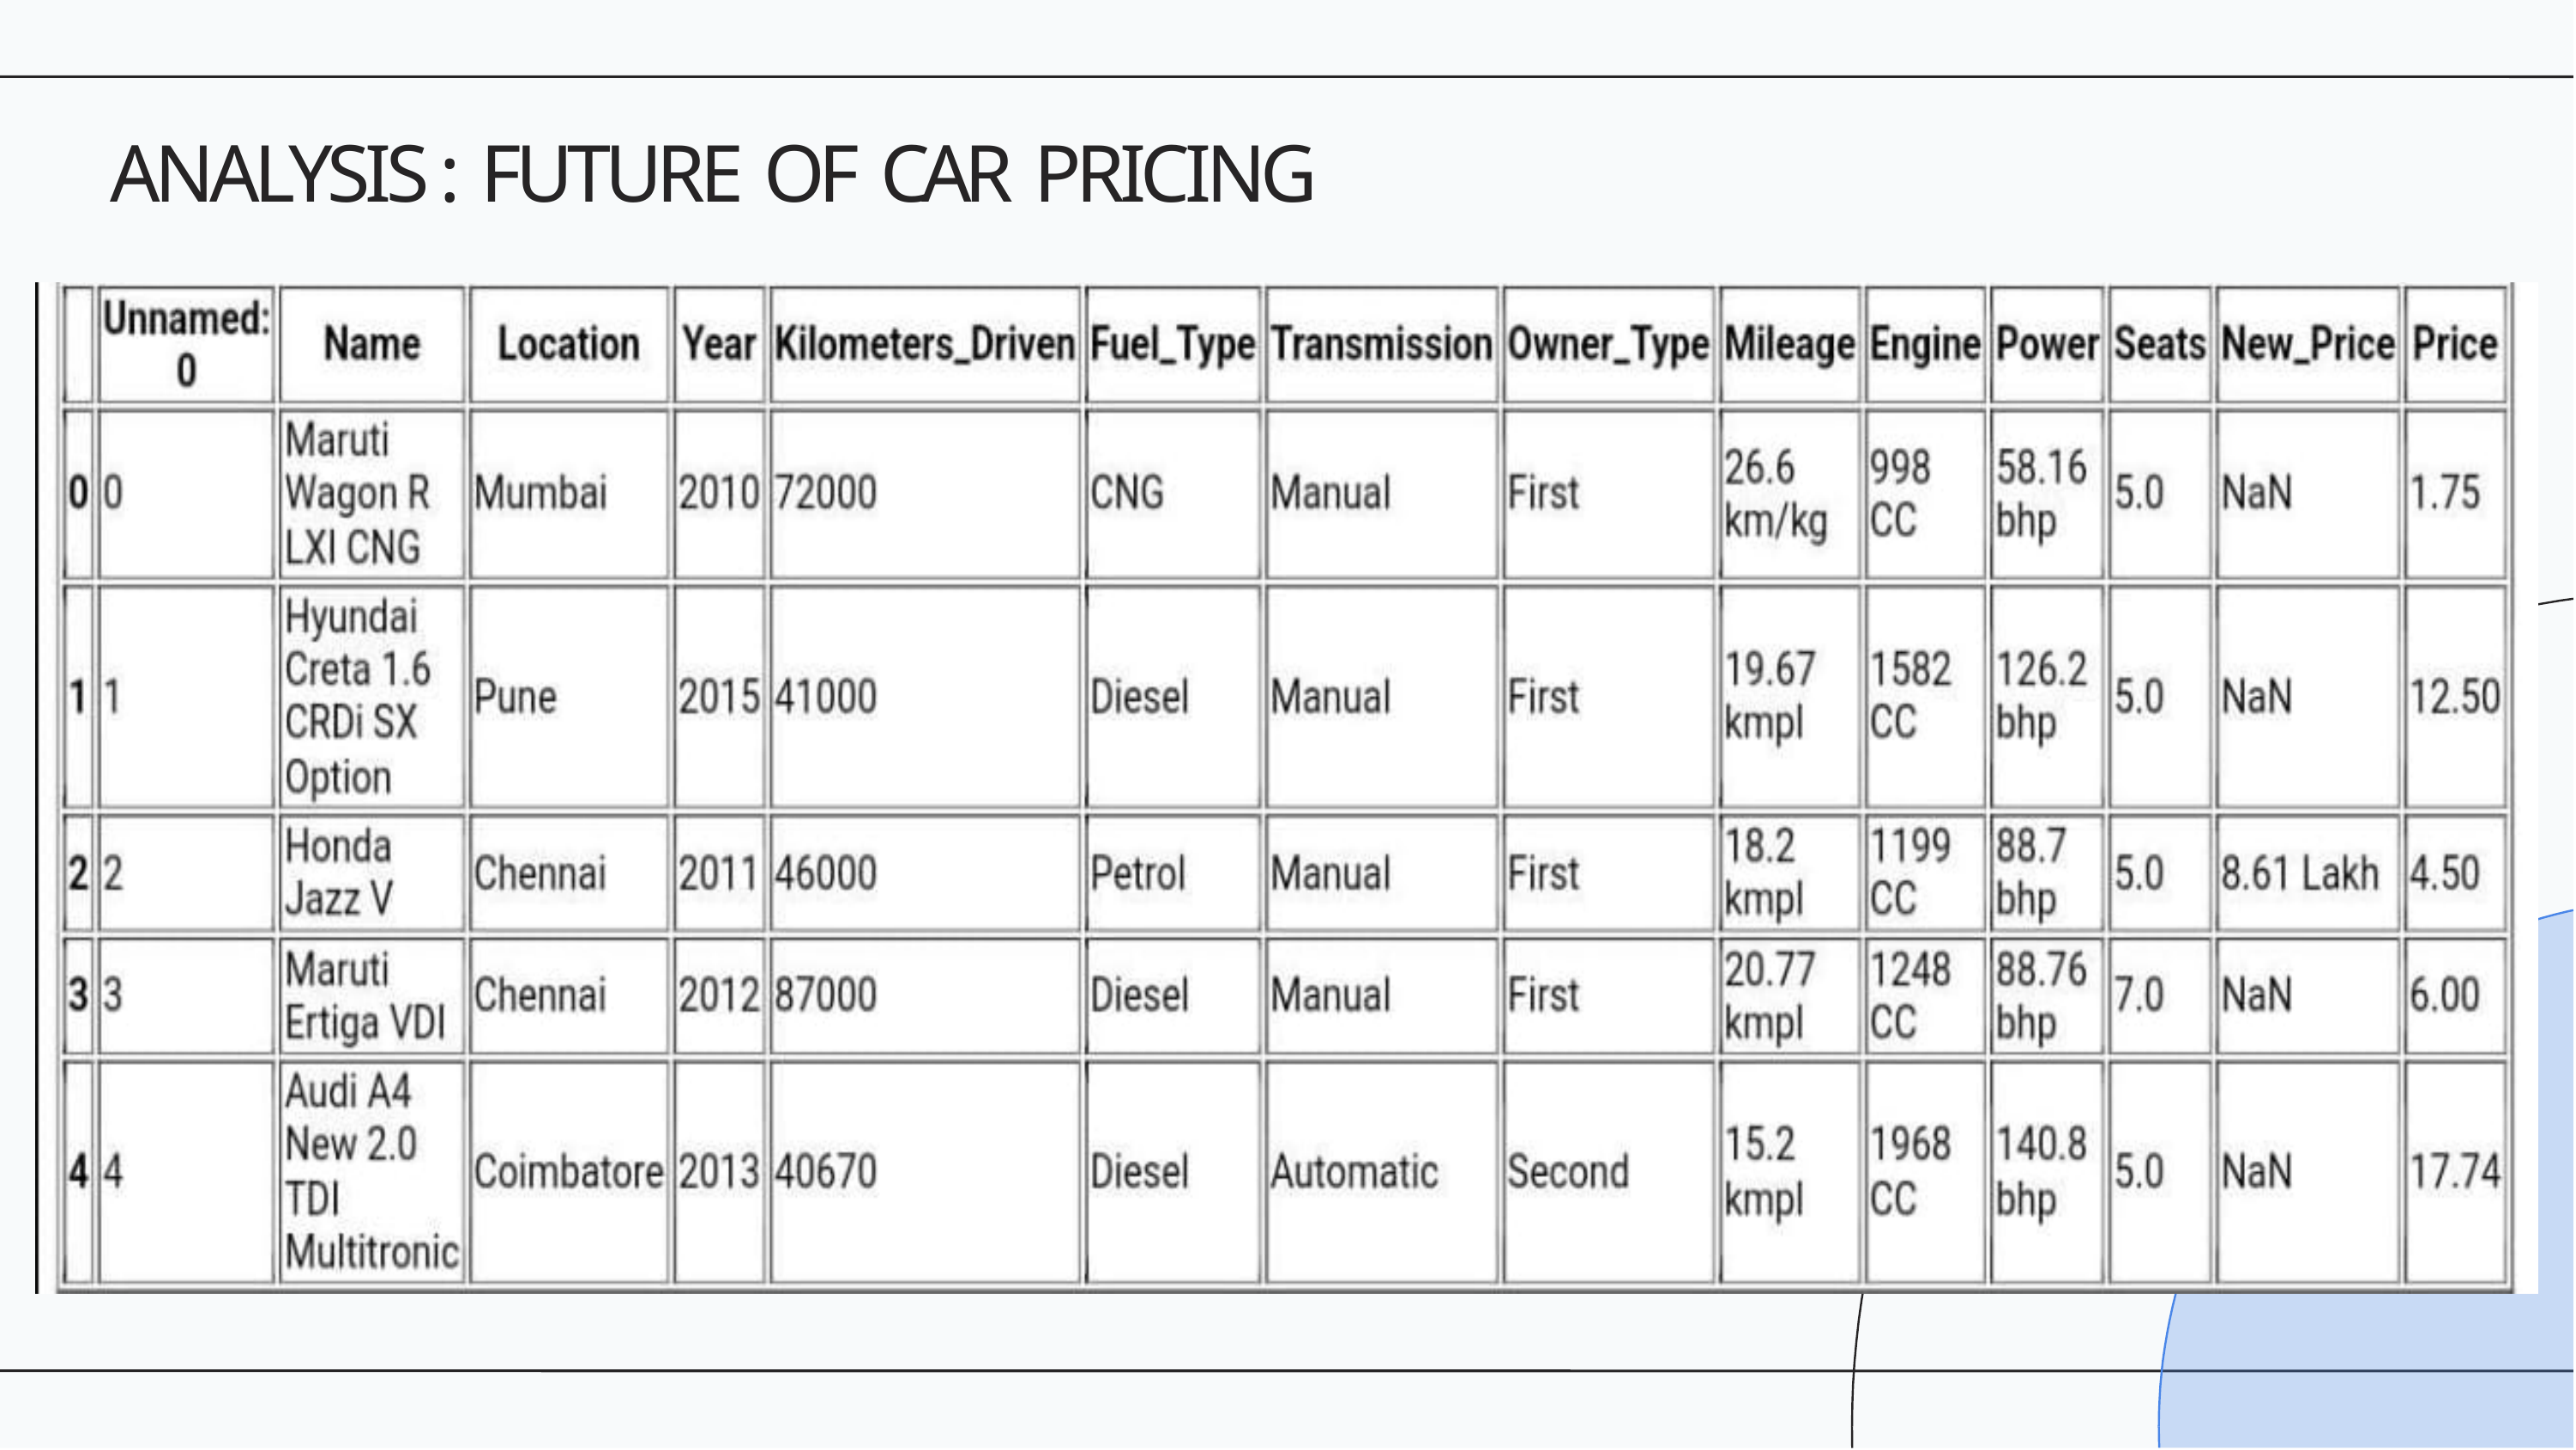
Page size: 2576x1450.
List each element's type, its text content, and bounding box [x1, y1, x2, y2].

title ANALYSIS : FUTURE OF CAR PRICING [108, 121, 2276, 279]
picture [35, 282, 2538, 1295]
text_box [0, 597, 2575, 1449]
